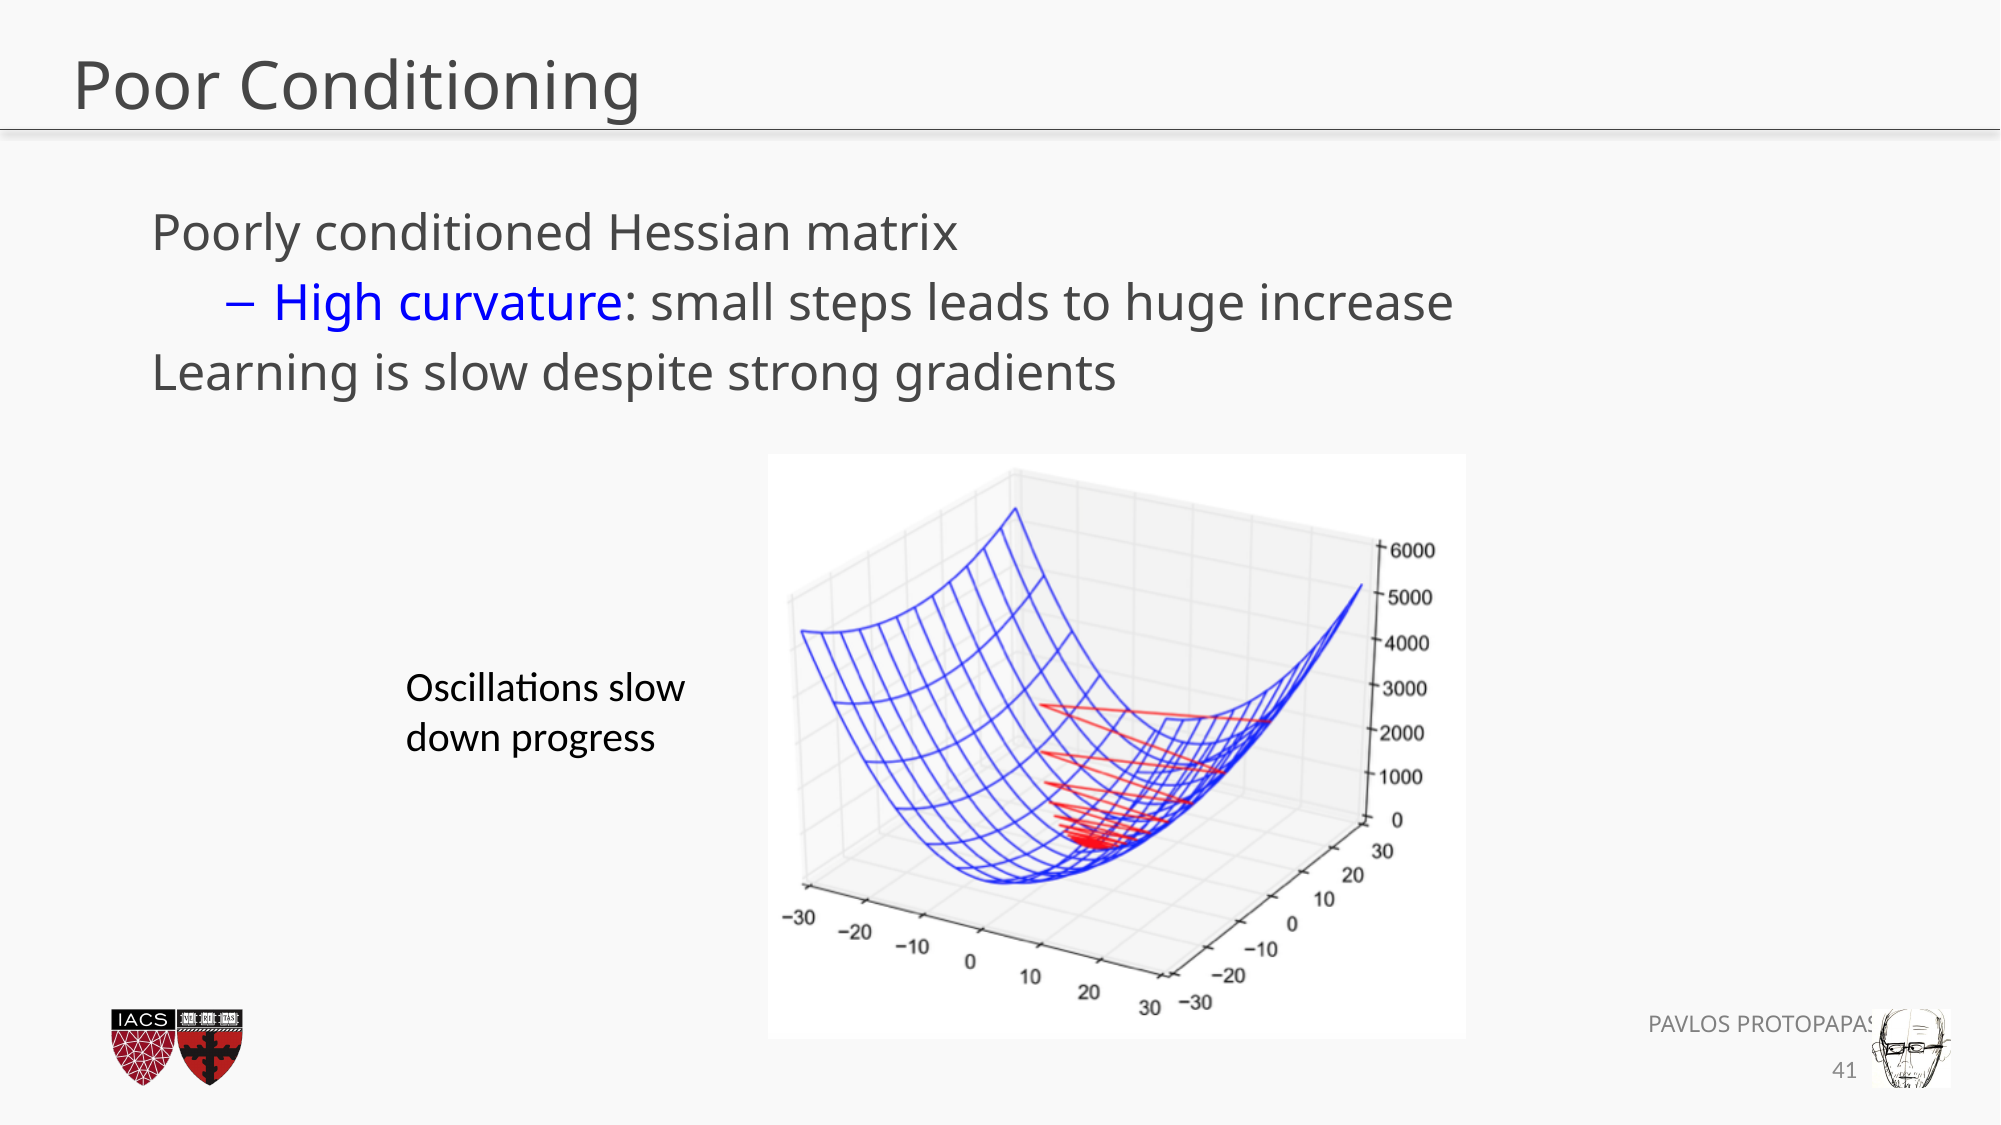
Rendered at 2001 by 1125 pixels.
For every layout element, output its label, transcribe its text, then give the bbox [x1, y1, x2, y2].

list Poorly conditioned Hessian matrix High curvature: small steps leads to huge increase Learning is slow despite strong gradients [136, 193, 1831, 540]
picture [109, 1009, 243, 1086]
slide_number 41 [1405, 1038, 1873, 1099]
picture [768, 454, 1466, 1039]
title Poor Conditioning [57, 35, 1943, 162]
picture [1872, 1009, 1951, 1088]
text_box Oscillations slow down progress [391, 652, 734, 767]
